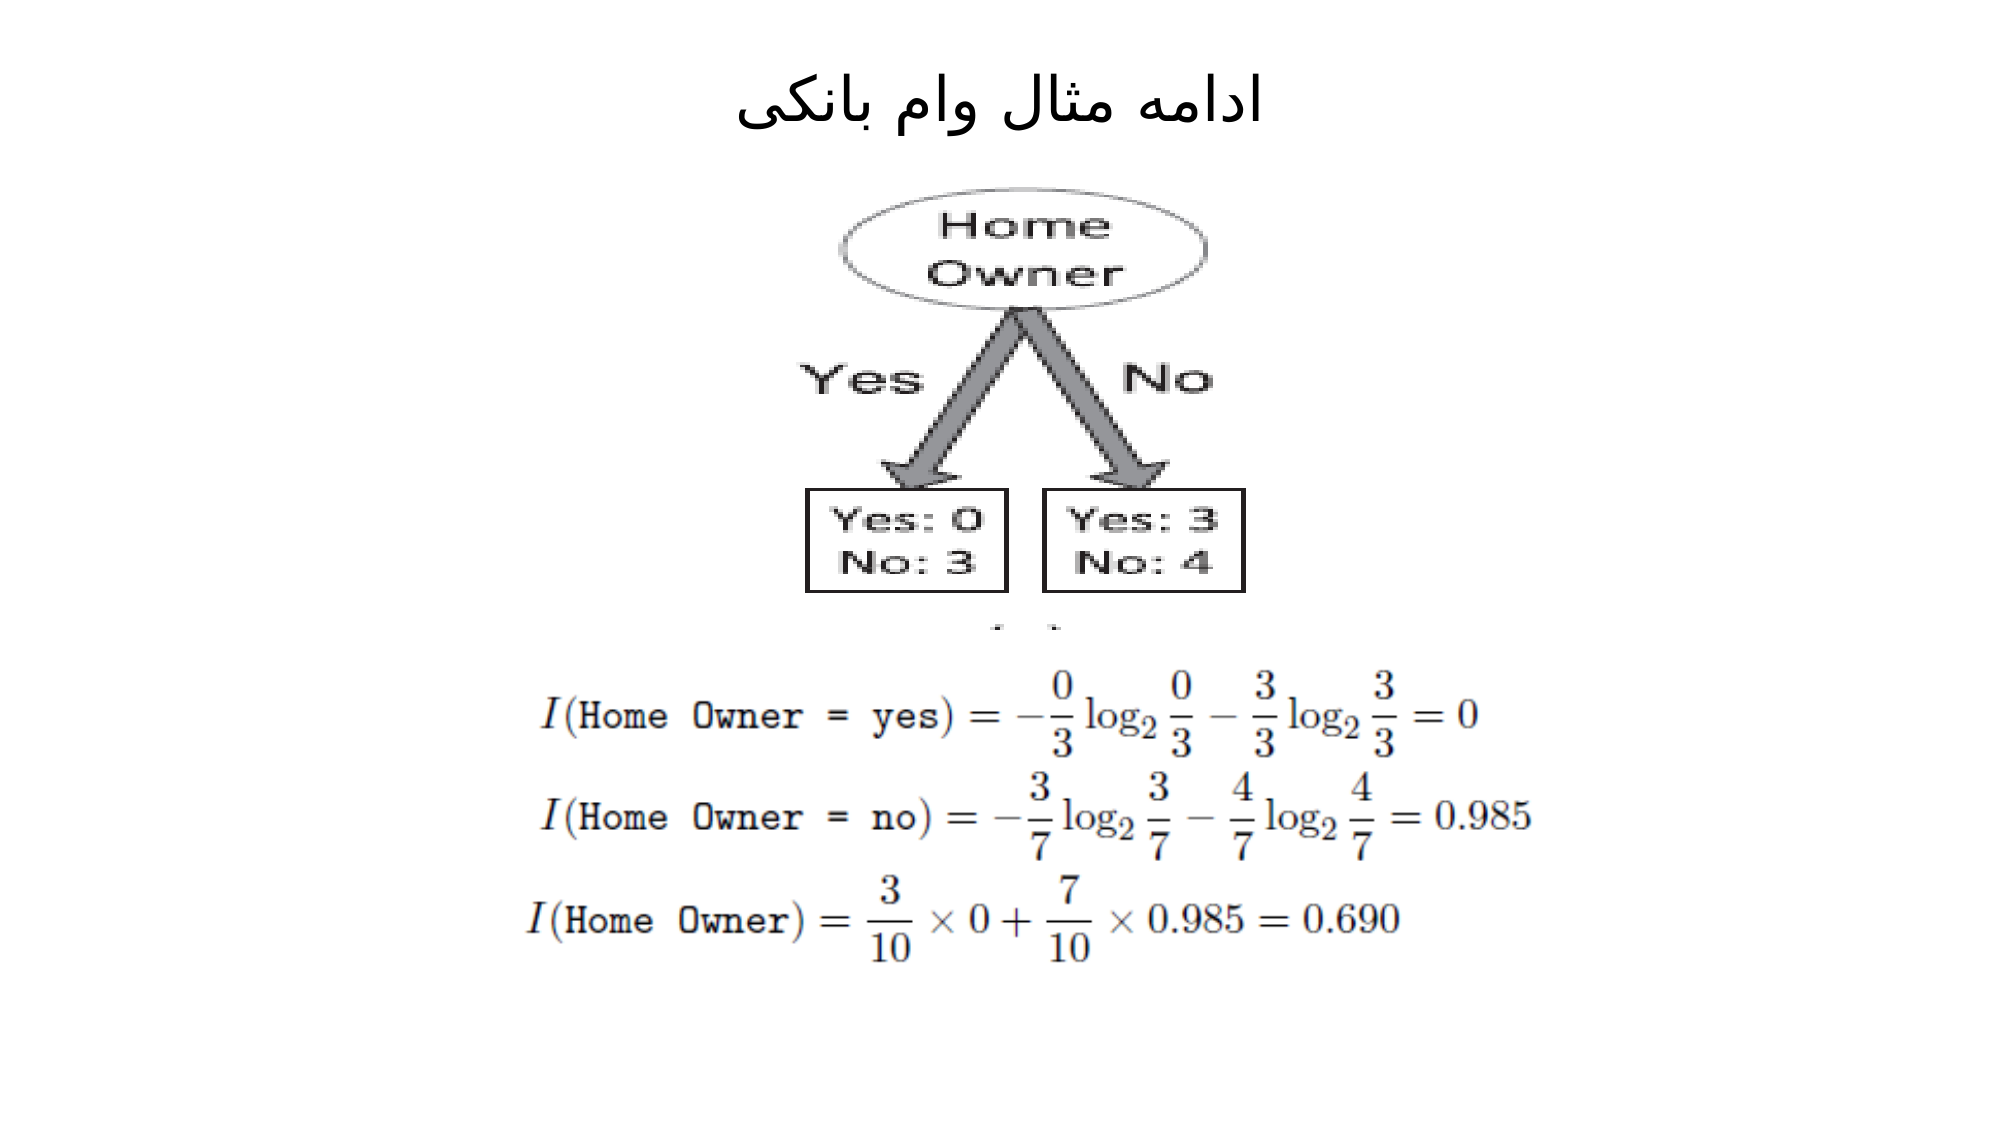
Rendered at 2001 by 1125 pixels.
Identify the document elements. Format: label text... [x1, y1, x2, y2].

picture [654, 161, 1346, 630]
title ادامه مثال وام بانکی [137, 59, 1863, 143]
picture [476, 648, 1587, 983]
